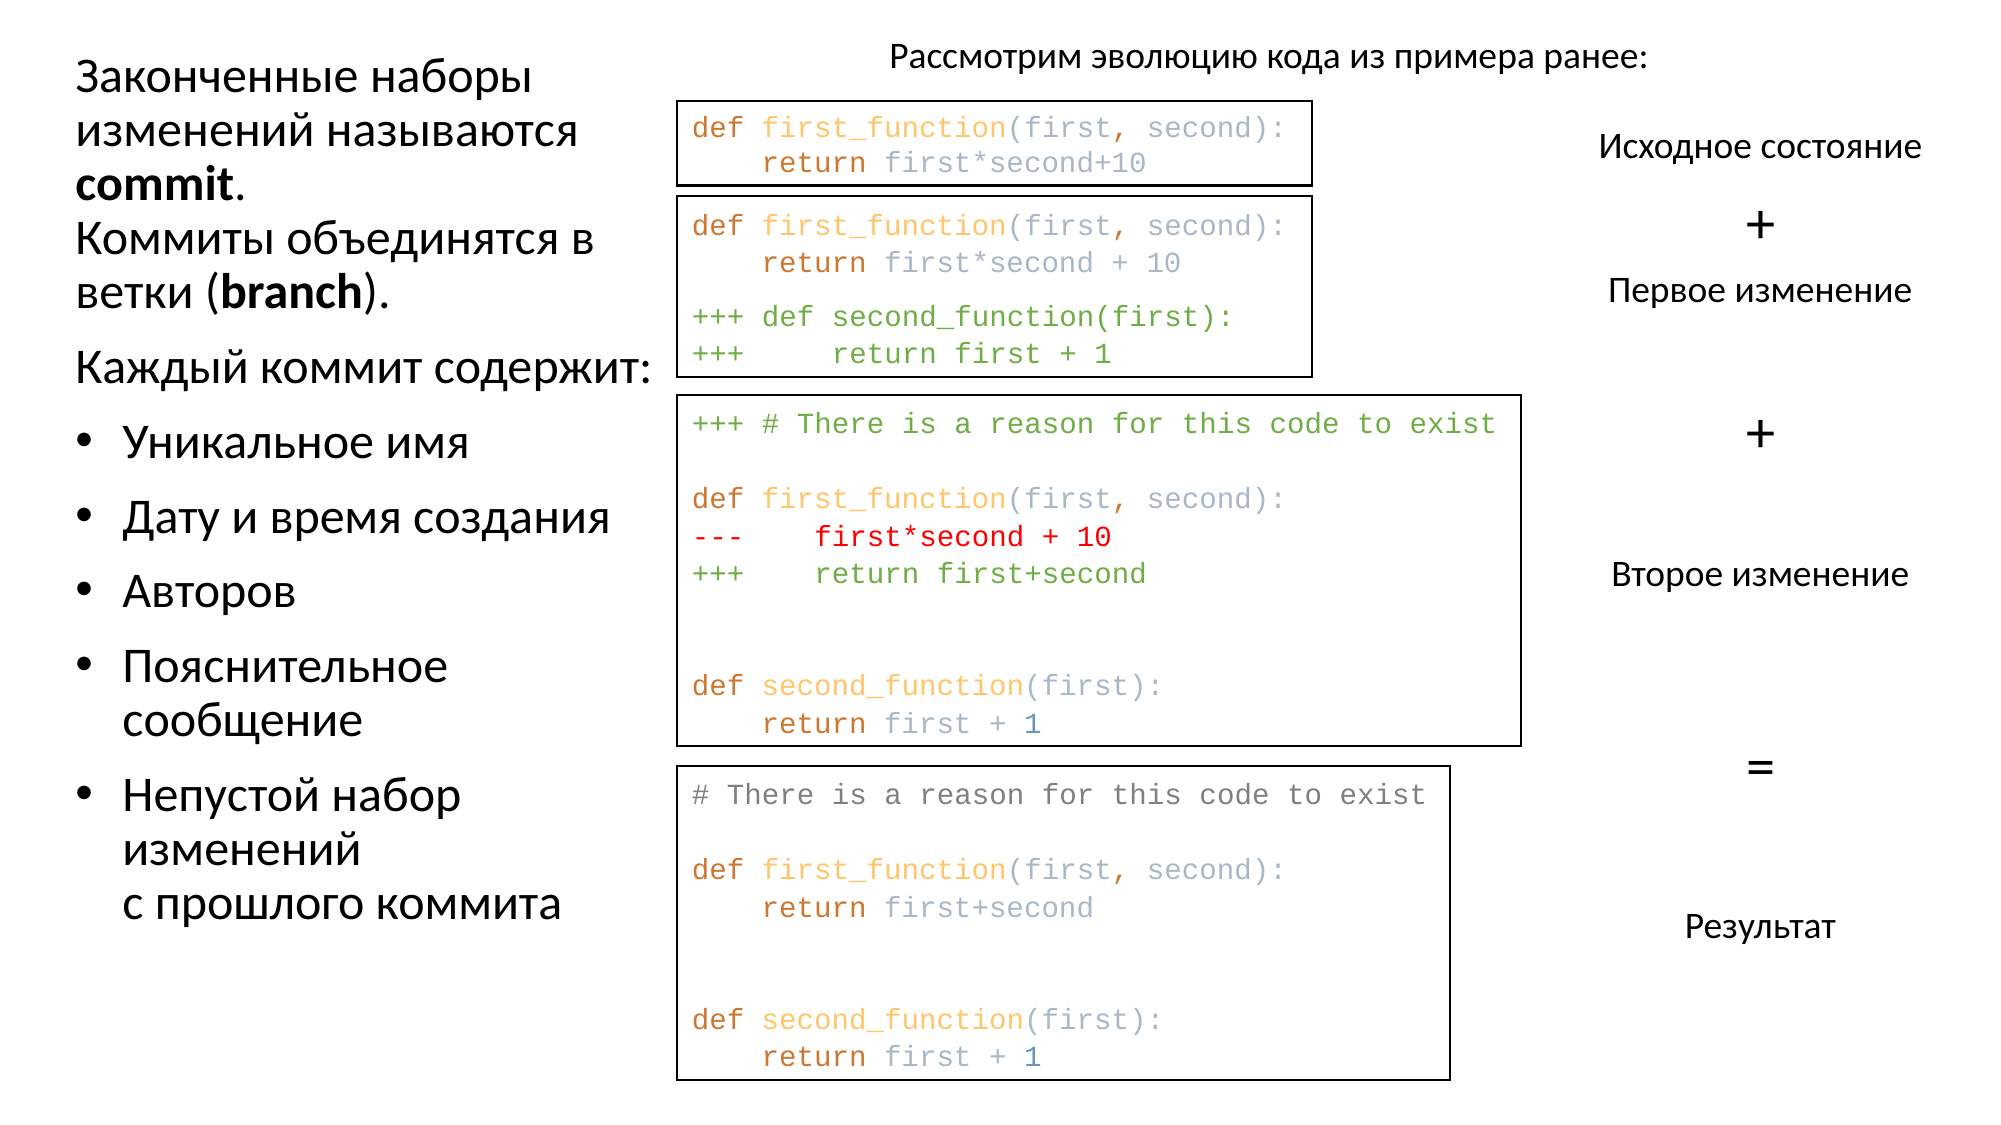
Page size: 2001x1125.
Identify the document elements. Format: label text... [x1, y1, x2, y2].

text_box def first_function(first, second): return first*second + 10 +++ def second_function(first): +++ return first + 1 [676, 195, 1313, 378]
text_box Первое изменение [1593, 257, 1928, 317]
text_box Результат [1670, 894, 1852, 954]
list Законченные наборы изменений называются commit. Коммиты объединятся в ветки (branch). Каждый коммит содержит: Уникальное имя Дату и время создания Авторов Пояснительное сообщение Непустой набор изменений с прошлого коммита [60, 41, 678, 1009]
text_box Второе изменение [1596, 542, 1925, 602]
text_box Рассмотрим эволюцию кода из примера ранее: [874, 24, 1665, 84]
text_box = [1732, 721, 1791, 806]
text_box + [1731, 386, 1790, 472]
text_box # There is a reason for this code to exist def first_function(first, second): return first+second def second_function(first): return first + 1 [676, 765, 1451, 1081]
text_box +++ # There is a reason for this code to exist def first_function(first, second): --- first*second + 10 +++ return first+second def second_function(first): return first + 1 [676, 394, 1522, 747]
text_box + [1731, 177, 1790, 263]
text_box Исходное состояние [1583, 113, 1938, 174]
text_box def first_function(first, second): return first*second+10 [676, 100, 1313, 187]
